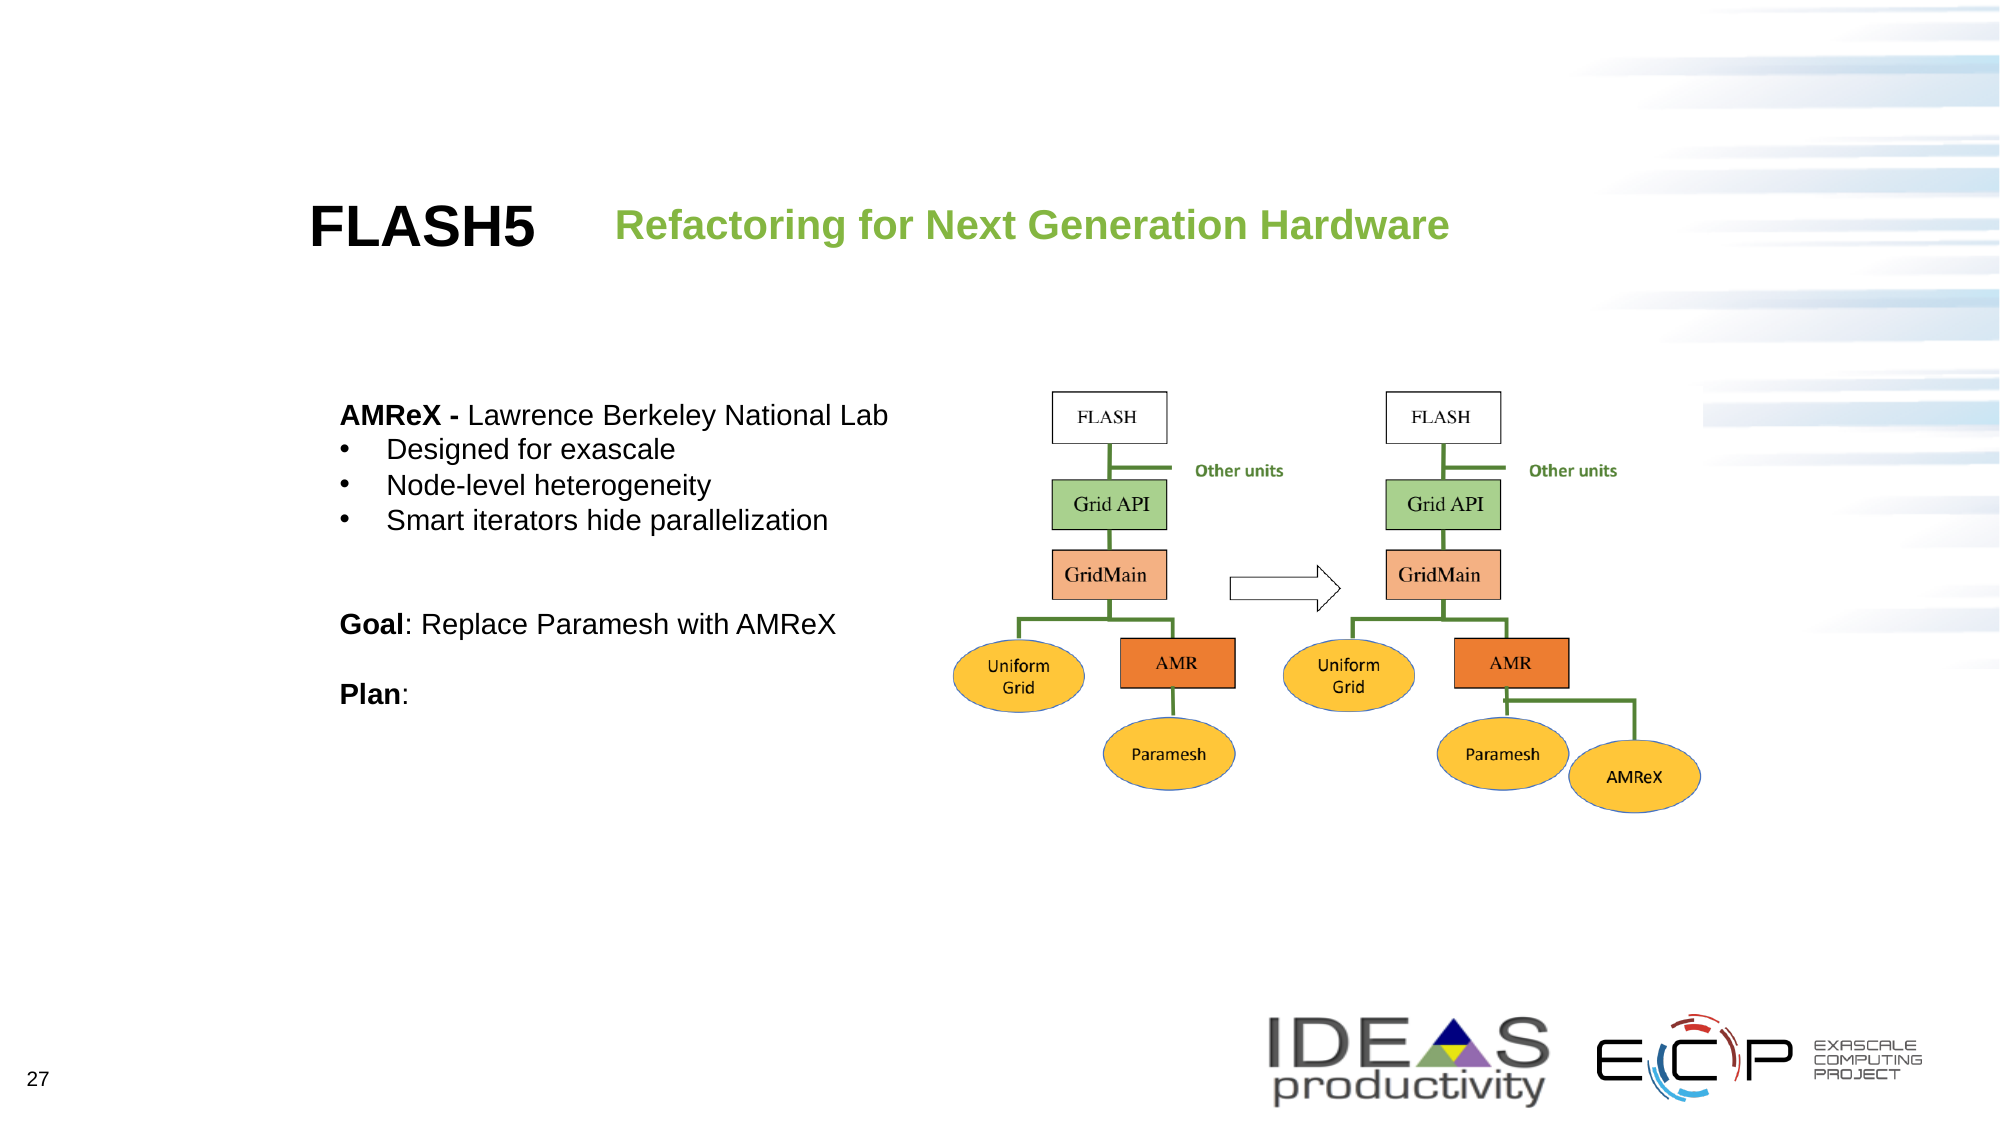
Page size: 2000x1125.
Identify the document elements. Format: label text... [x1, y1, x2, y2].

picture [946, 0, 2000, 816]
picture [1597, 1014, 1922, 1102]
list Refactoring for Next Generation Hardware [599, 195, 1974, 279]
text_box AMReX - Lawrence Berkeley National Lab Designed for exascale Node-level heterogeneity Smart iterators hide parallelization Goal: Replace Paramesh with AMReX Plan: [324, 388, 942, 820]
title FLASH5 [294, 190, 1695, 276]
picture [1257, 1009, 1560, 1115]
